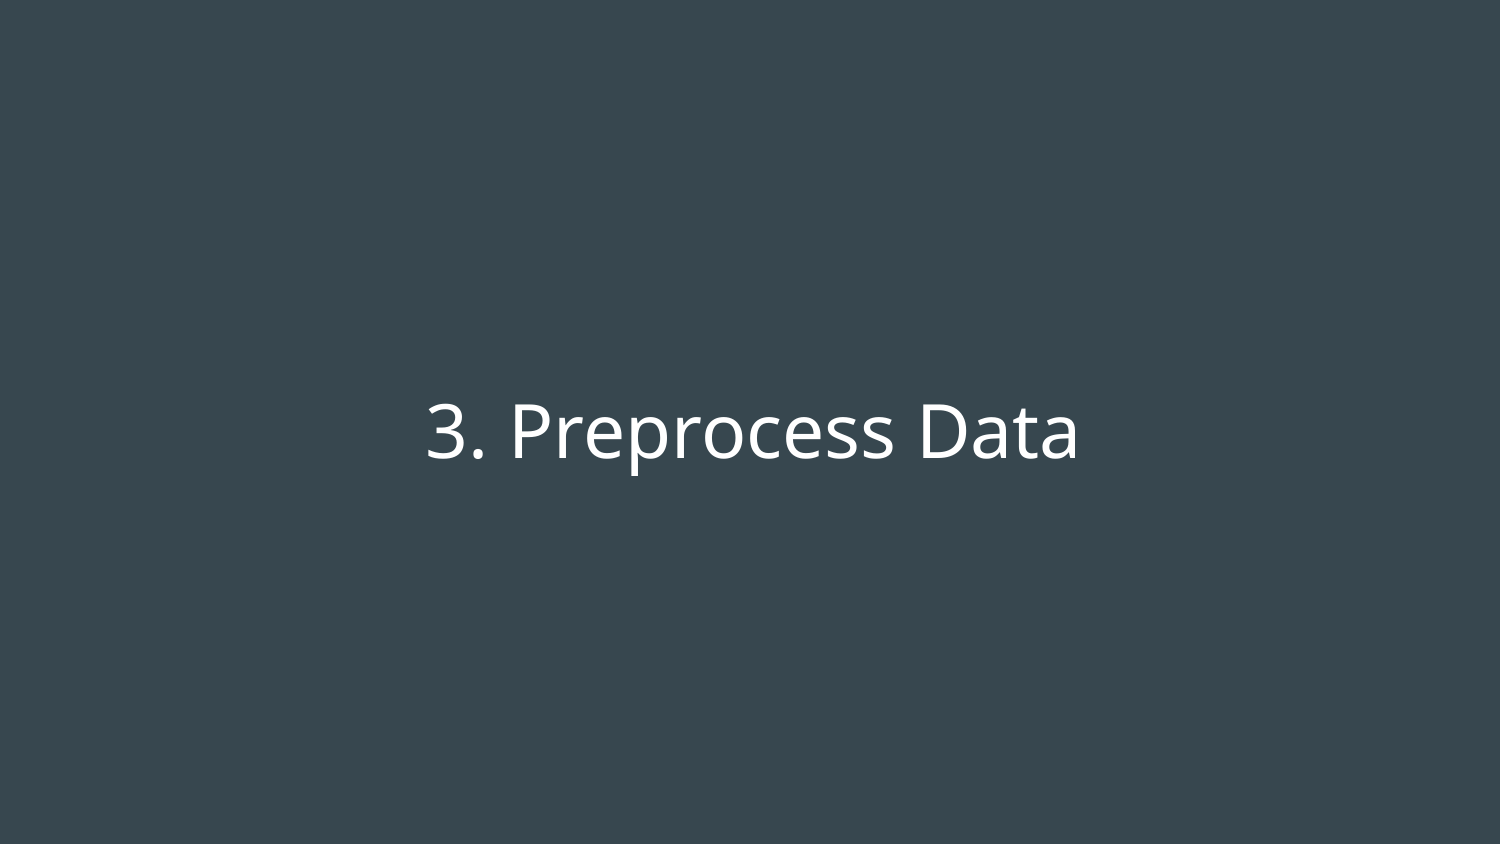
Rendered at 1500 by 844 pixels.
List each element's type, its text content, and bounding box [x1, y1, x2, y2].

title 3. Preprocess Data [110, 351, 1399, 493]
